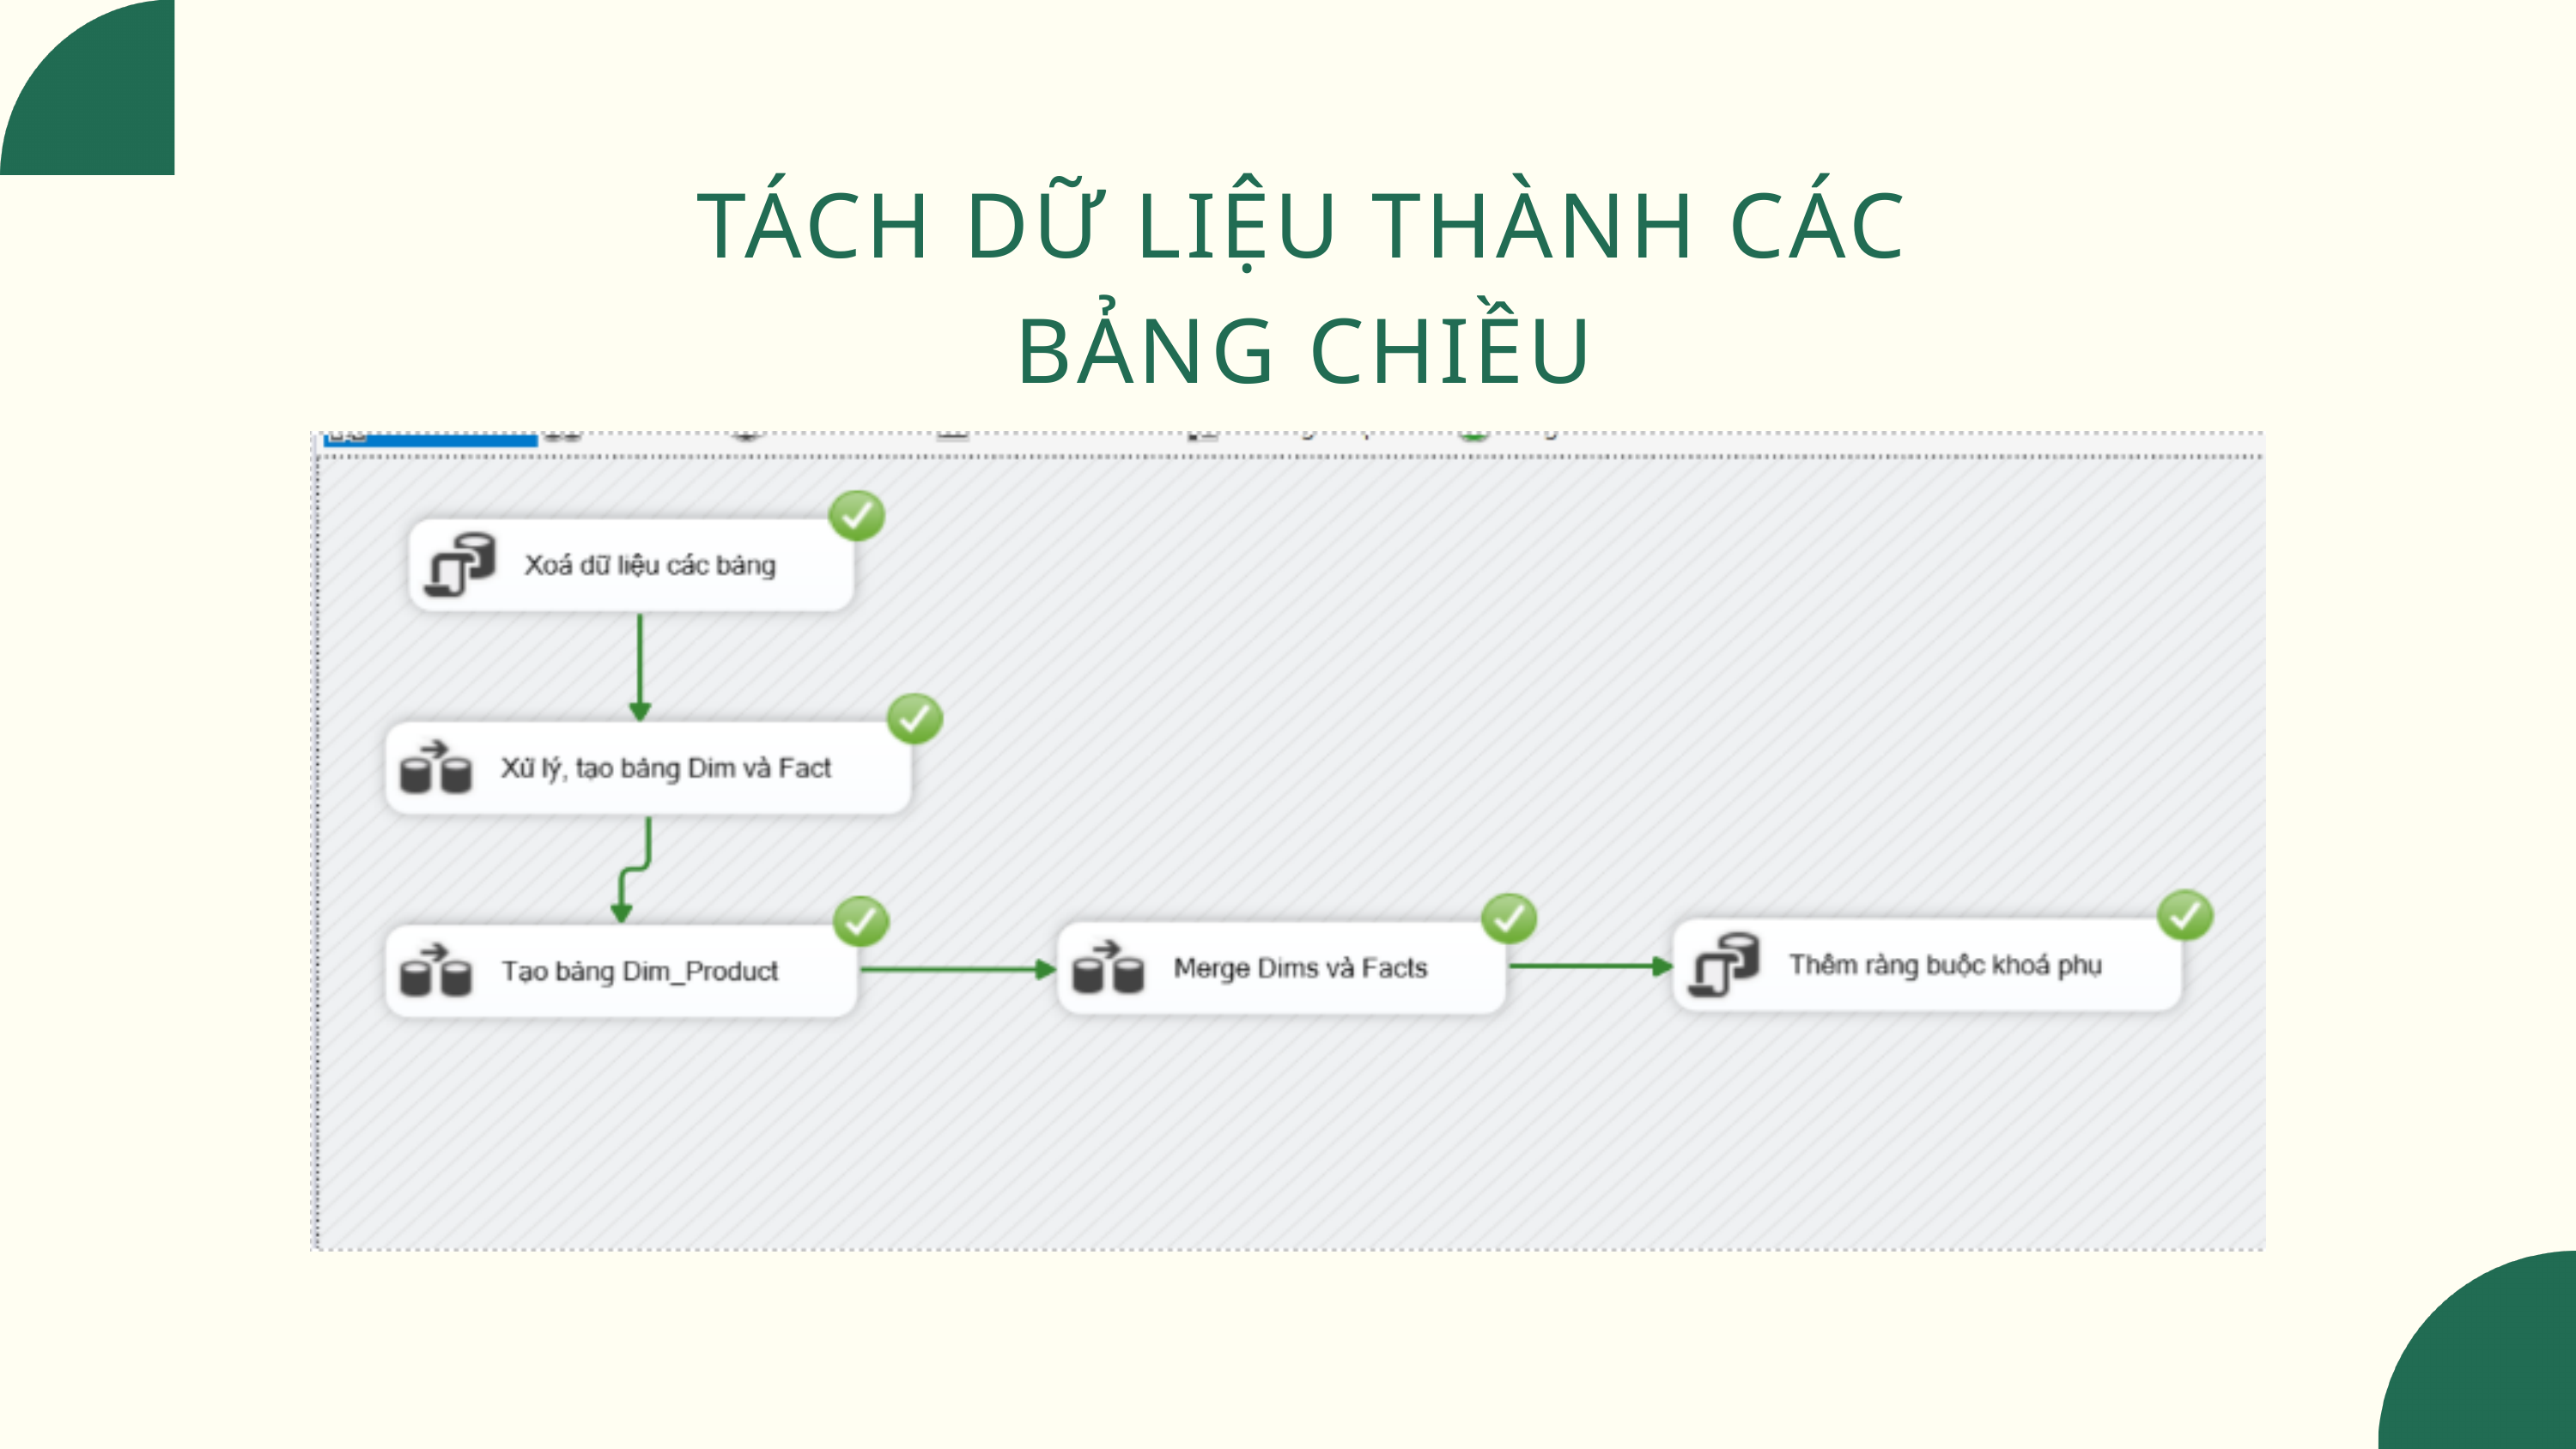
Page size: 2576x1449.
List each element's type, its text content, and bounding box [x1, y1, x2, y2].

text_box TÁCH DỮ LIỆU THÀNH CÁC BẢNG CHIỀU [565, 150, 2044, 401]
text_box [0, 0, 175, 175]
text_box [310, 431, 2266, 1252]
text_box [2378, 1251, 2576, 1449]
